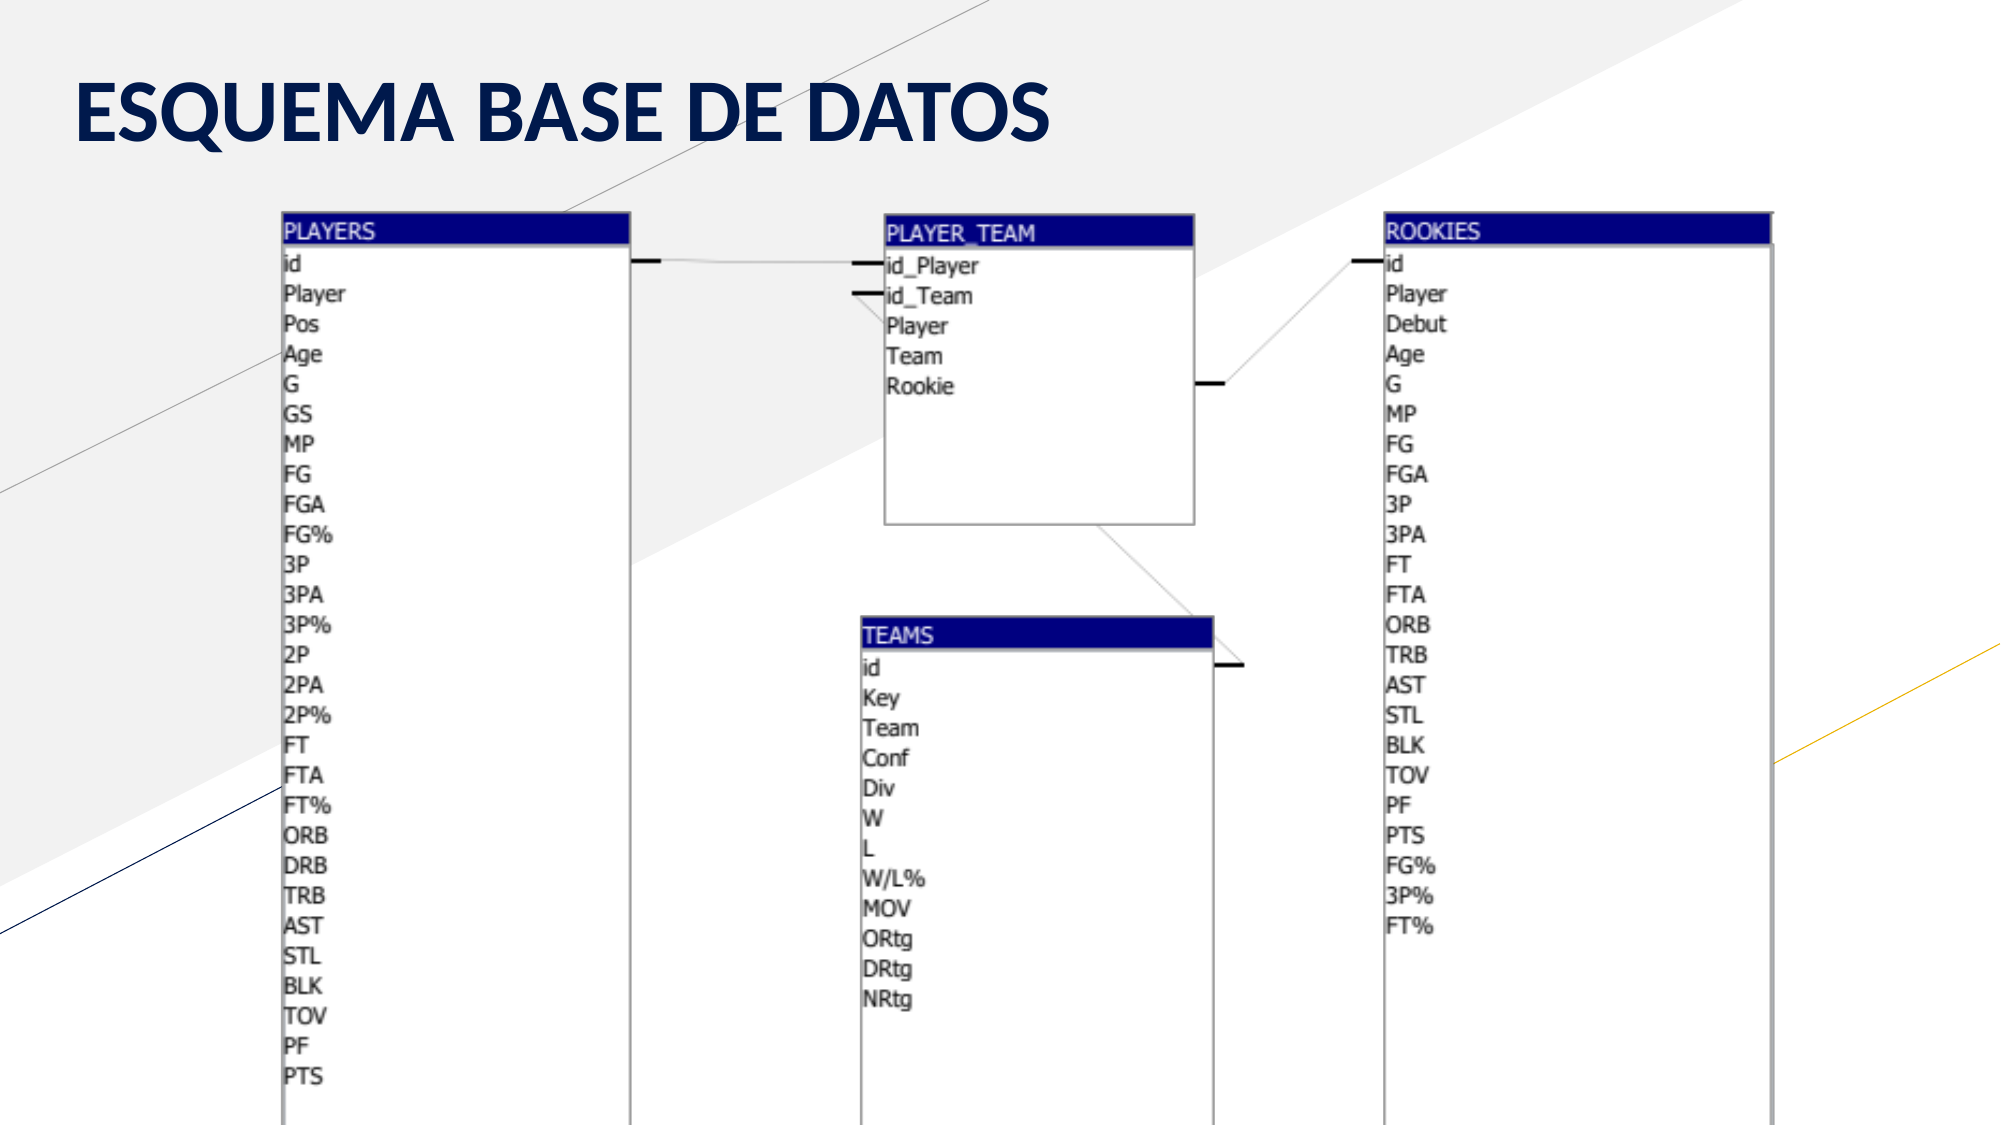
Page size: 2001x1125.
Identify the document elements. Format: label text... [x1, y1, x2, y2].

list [237, 182, 1807, 1125]
title ESQUEMA BASE DE DATOS [0, 52, 1068, 162]
